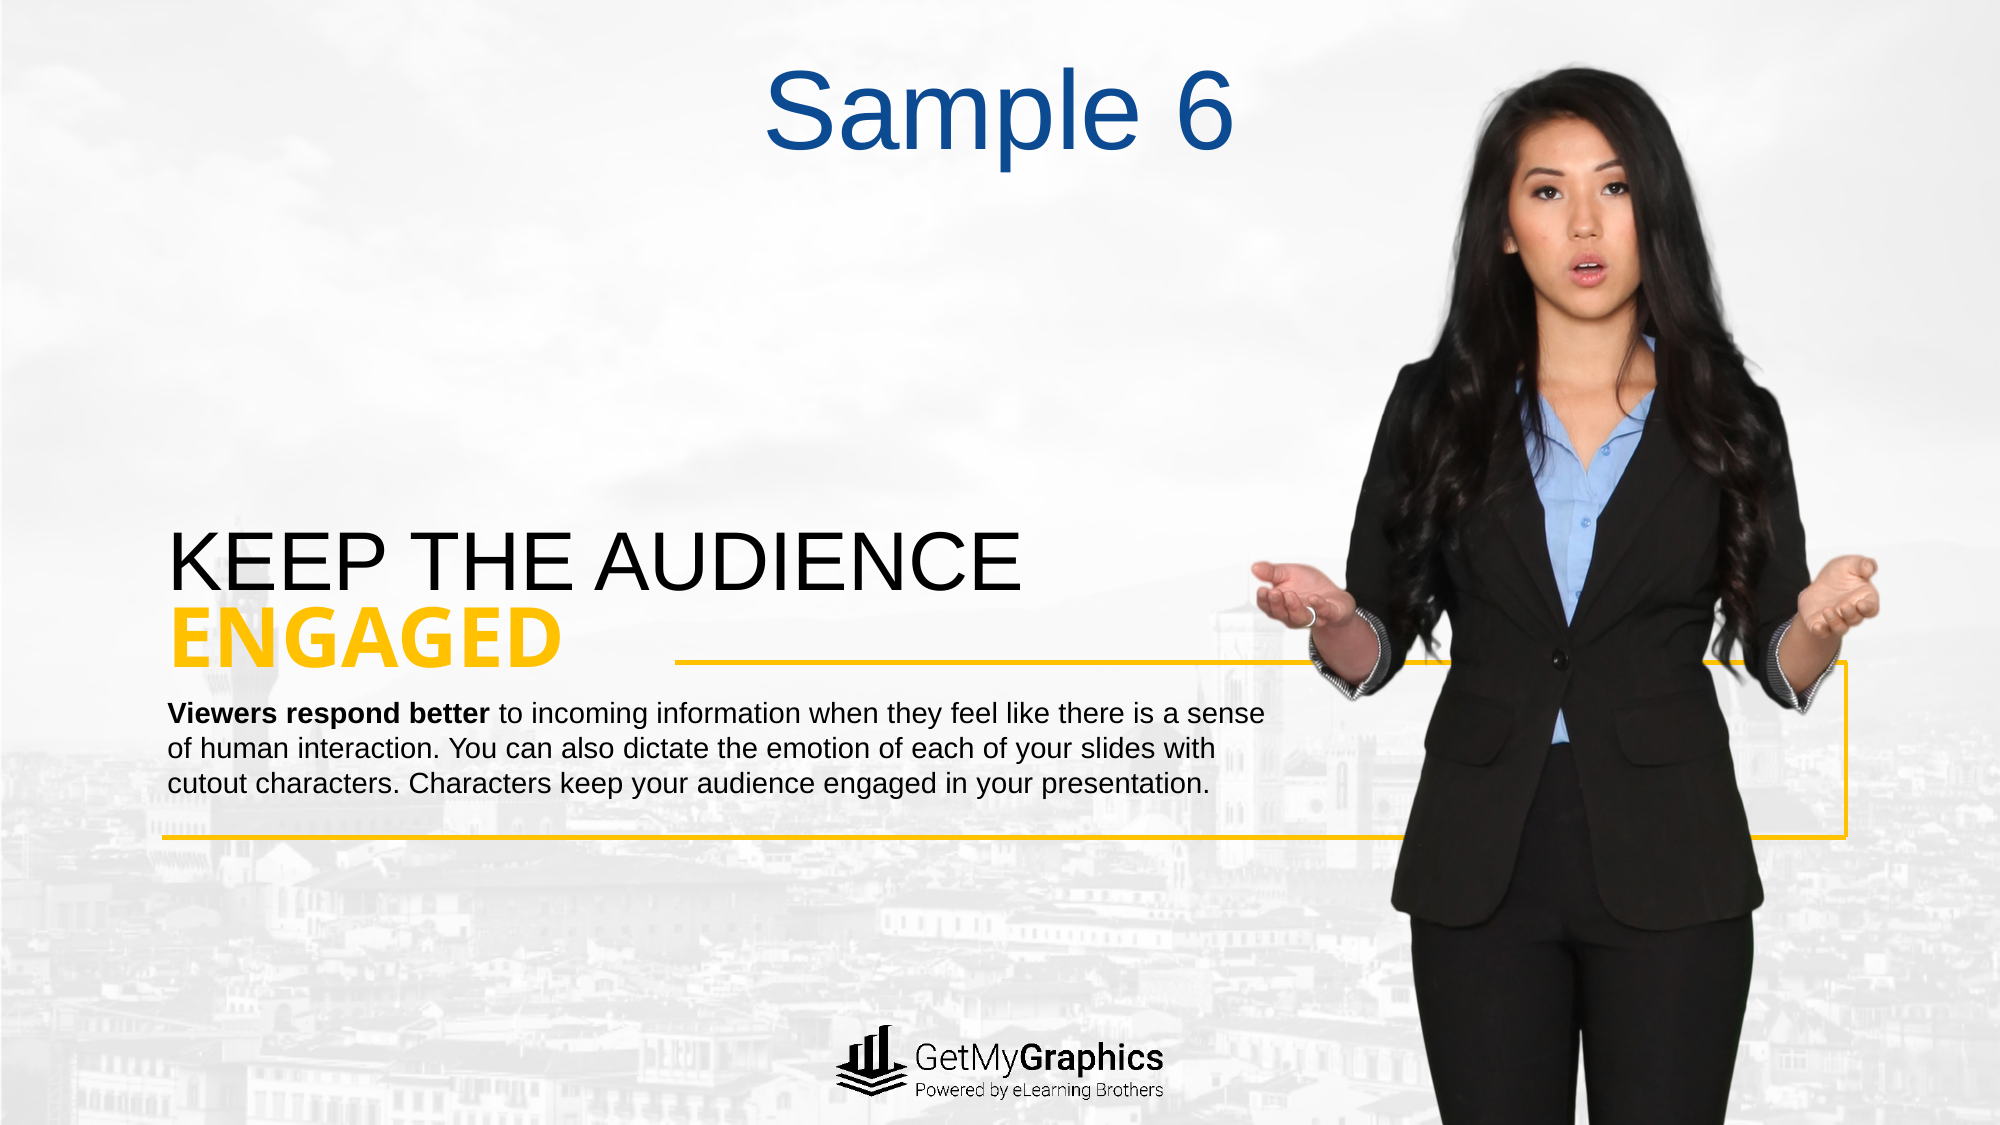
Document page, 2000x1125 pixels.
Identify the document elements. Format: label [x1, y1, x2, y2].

text_box [161, 662, 1244, 838]
picture [0, 0, 2000, 1125]
text_box [152, 476, 1063, 694]
